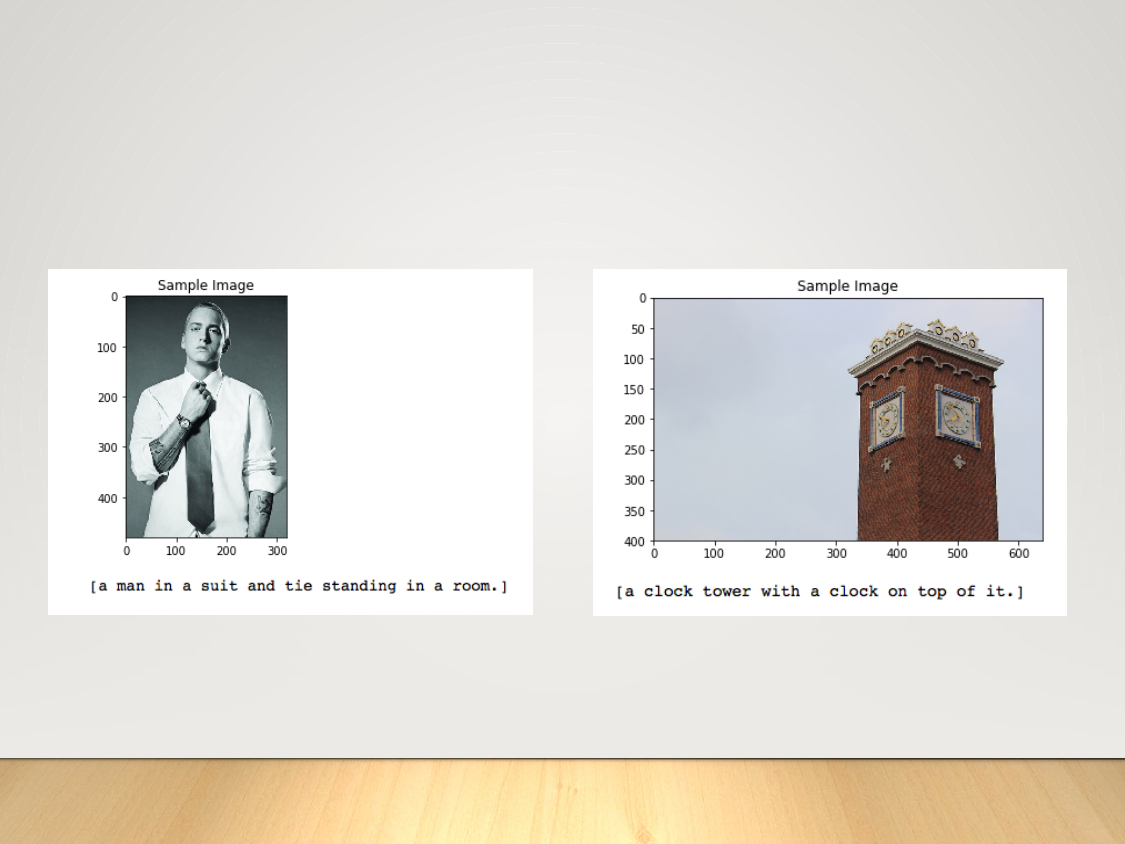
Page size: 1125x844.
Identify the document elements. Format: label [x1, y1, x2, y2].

picture [0, 758, 1125, 844]
picture [48, 268, 533, 615]
picture [593, 268, 1067, 616]
